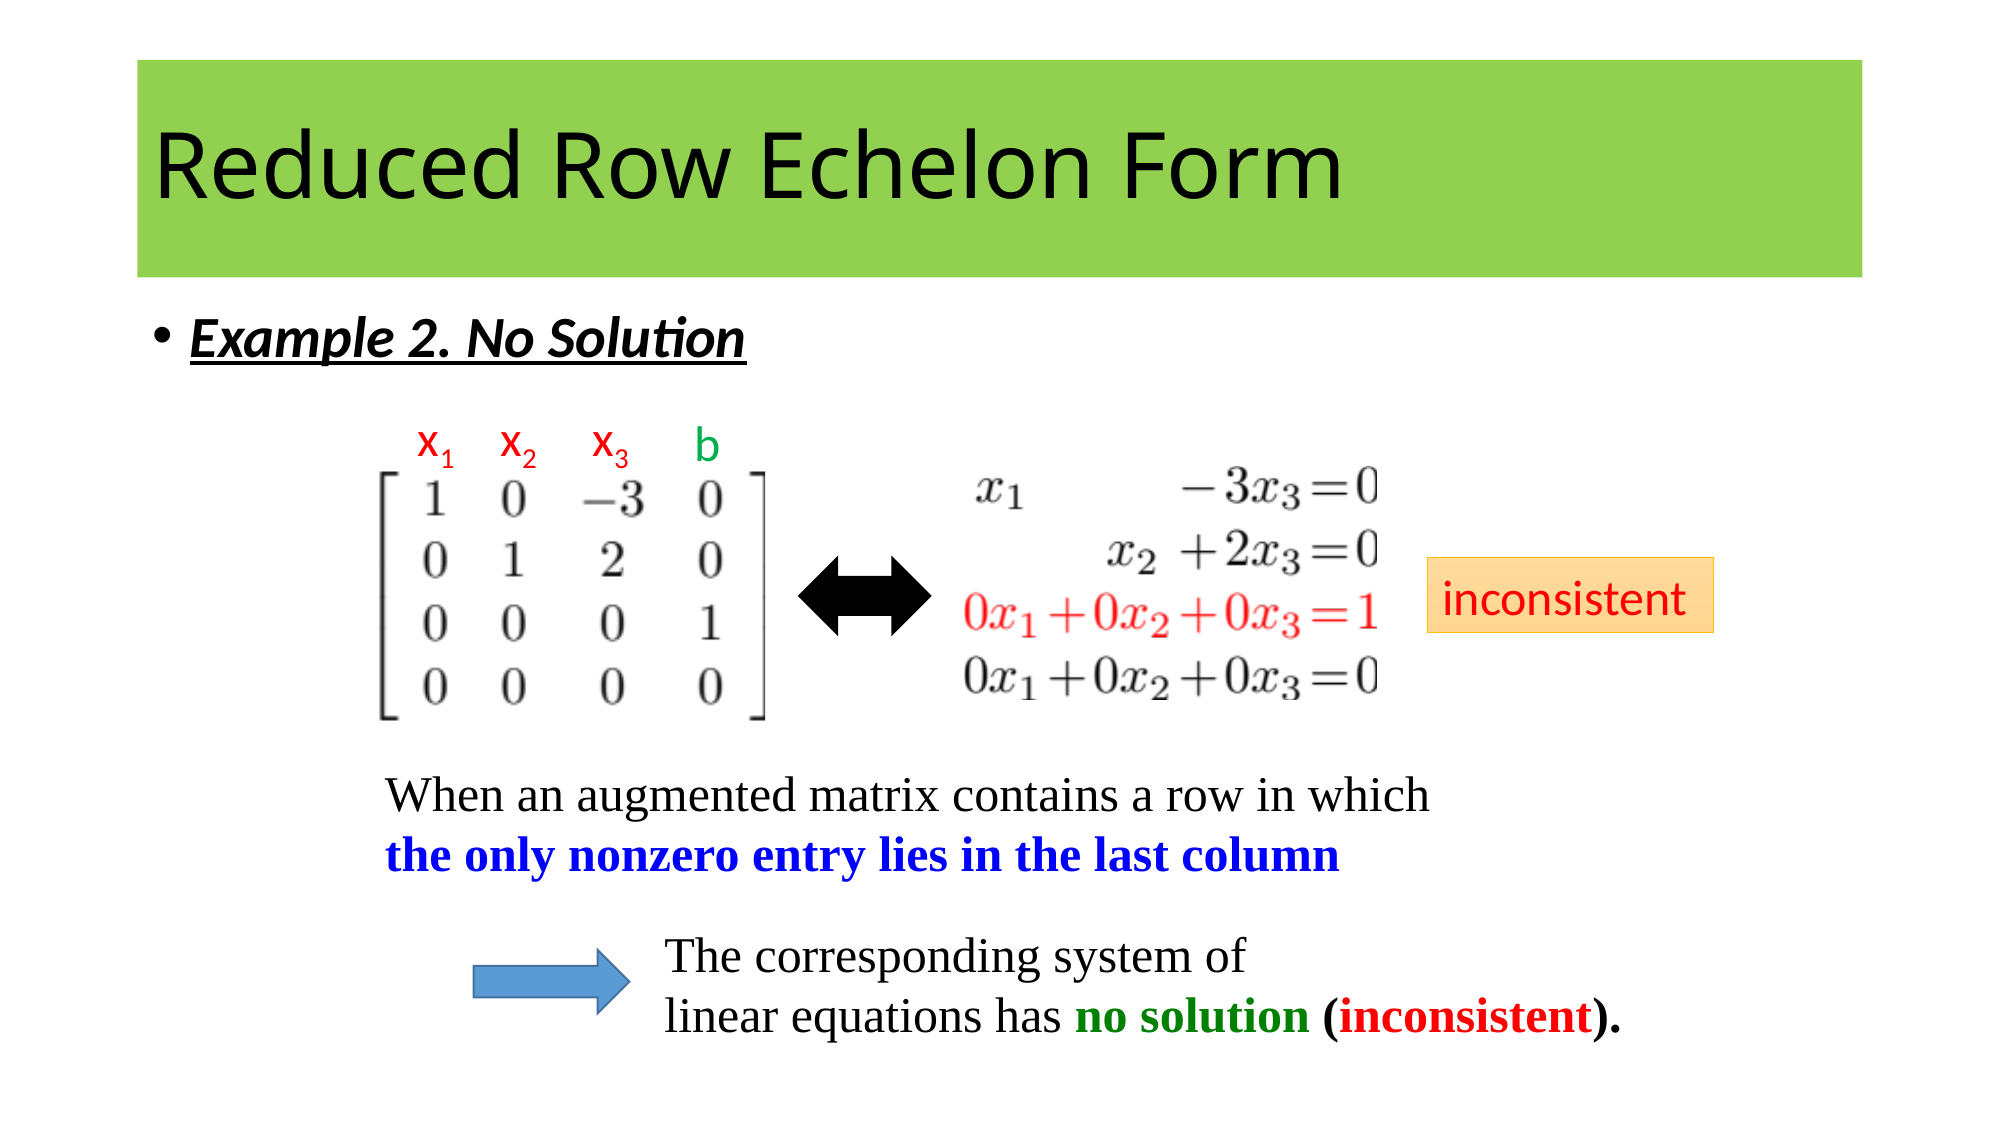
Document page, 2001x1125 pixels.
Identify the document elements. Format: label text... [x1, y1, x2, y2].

text_box x2 [479, 399, 558, 470]
picture [378, 470, 766, 721]
title Reduced Row Echelon Form [137, 59, 1863, 278]
text_box b [679, 403, 726, 470]
text_box [472, 947, 631, 1016]
text_box When an augmented matrix contains a row in which the only nonzero entry lies in the last column [370, 754, 1491, 889]
text_box [797, 555, 932, 637]
text_box x3 [571, 399, 650, 470]
text_box inconsistent [1427, 557, 1714, 633]
picture [964, 466, 1378, 700]
list Example 2. No Solution [137, 299, 1863, 1014]
text_box The corresponding system of linear equations has no solution (inconsistent). [649, 915, 1656, 1051]
text_box x1 [397, 399, 476, 470]
